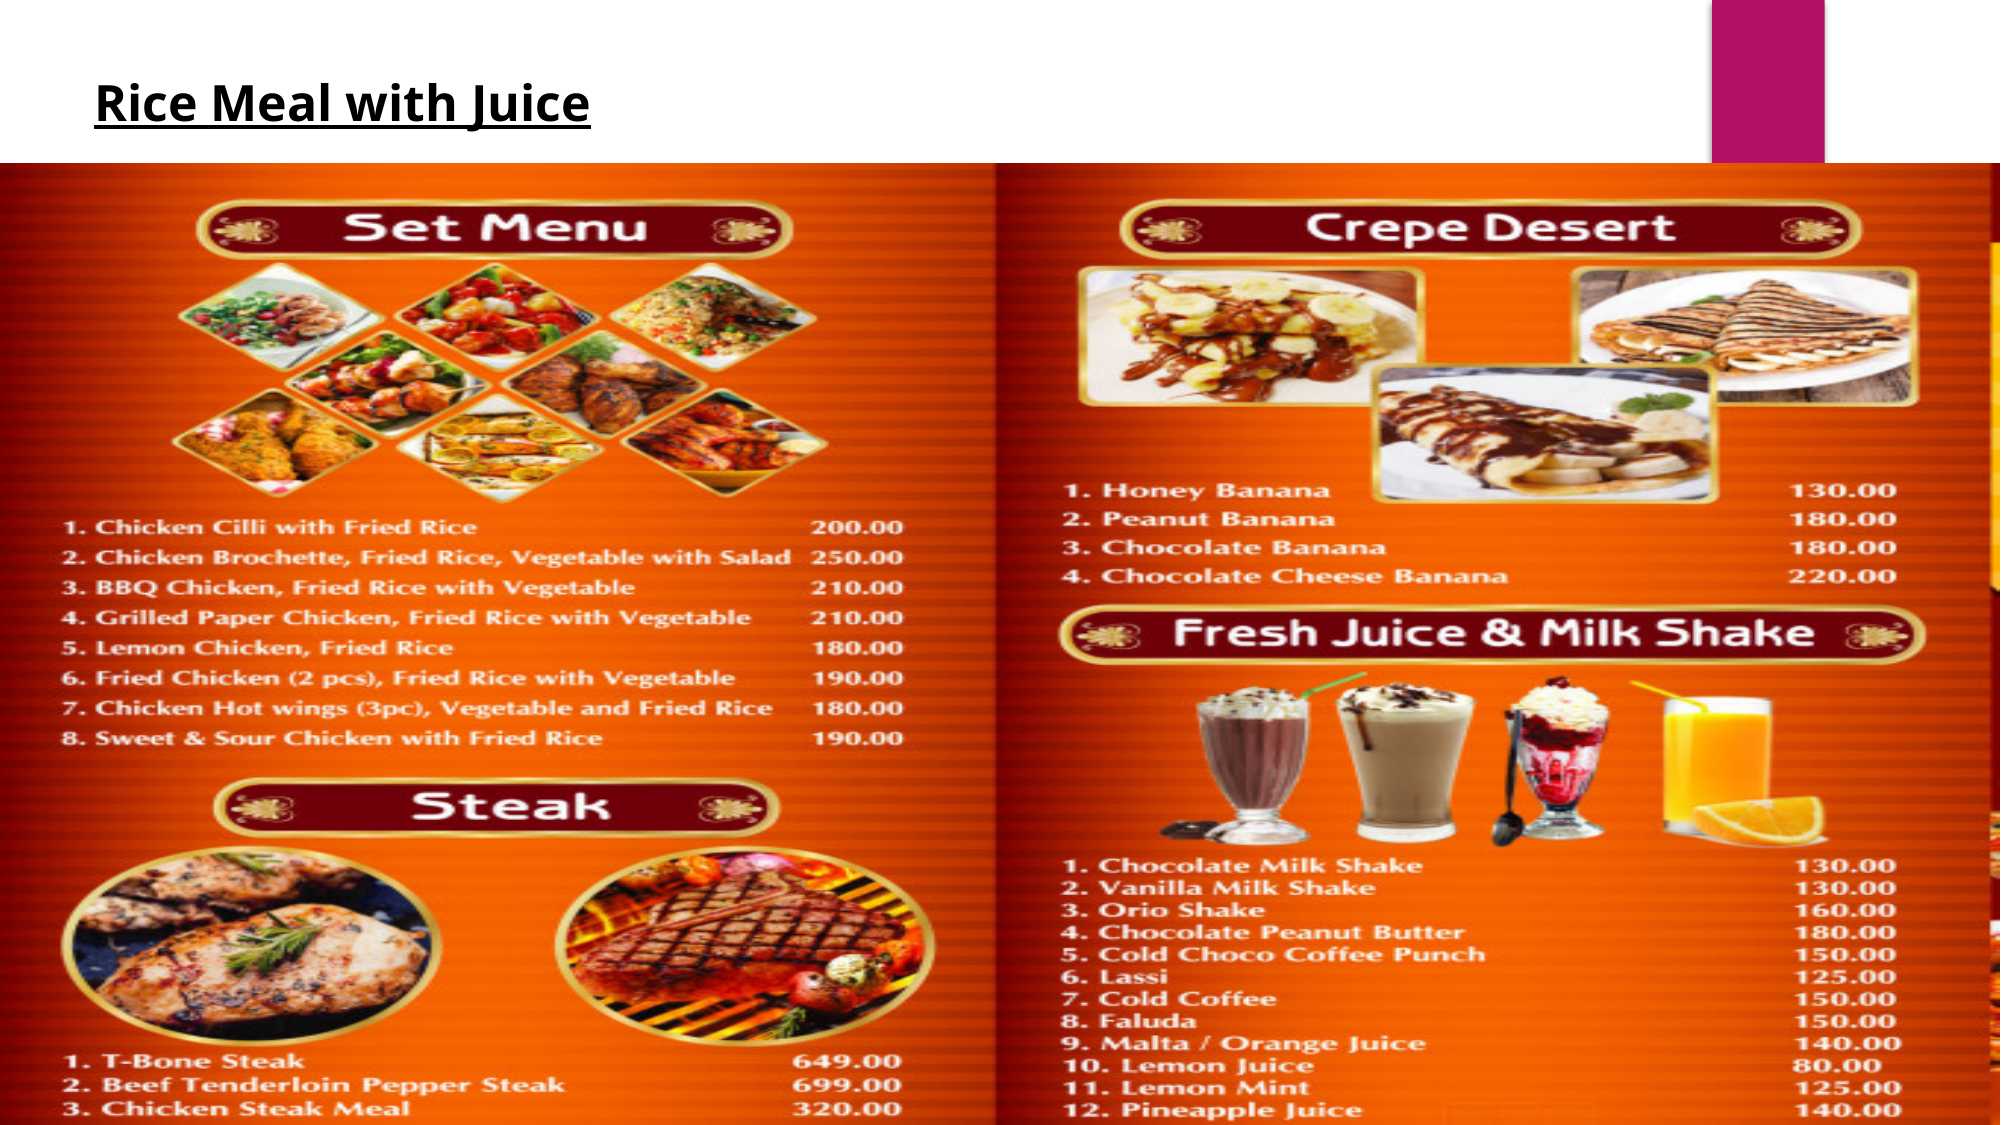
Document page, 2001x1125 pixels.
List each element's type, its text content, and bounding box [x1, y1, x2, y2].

text_box Rice Meal with Juice [79, 64, 660, 139]
picture [0, 163, 2000, 1125]
